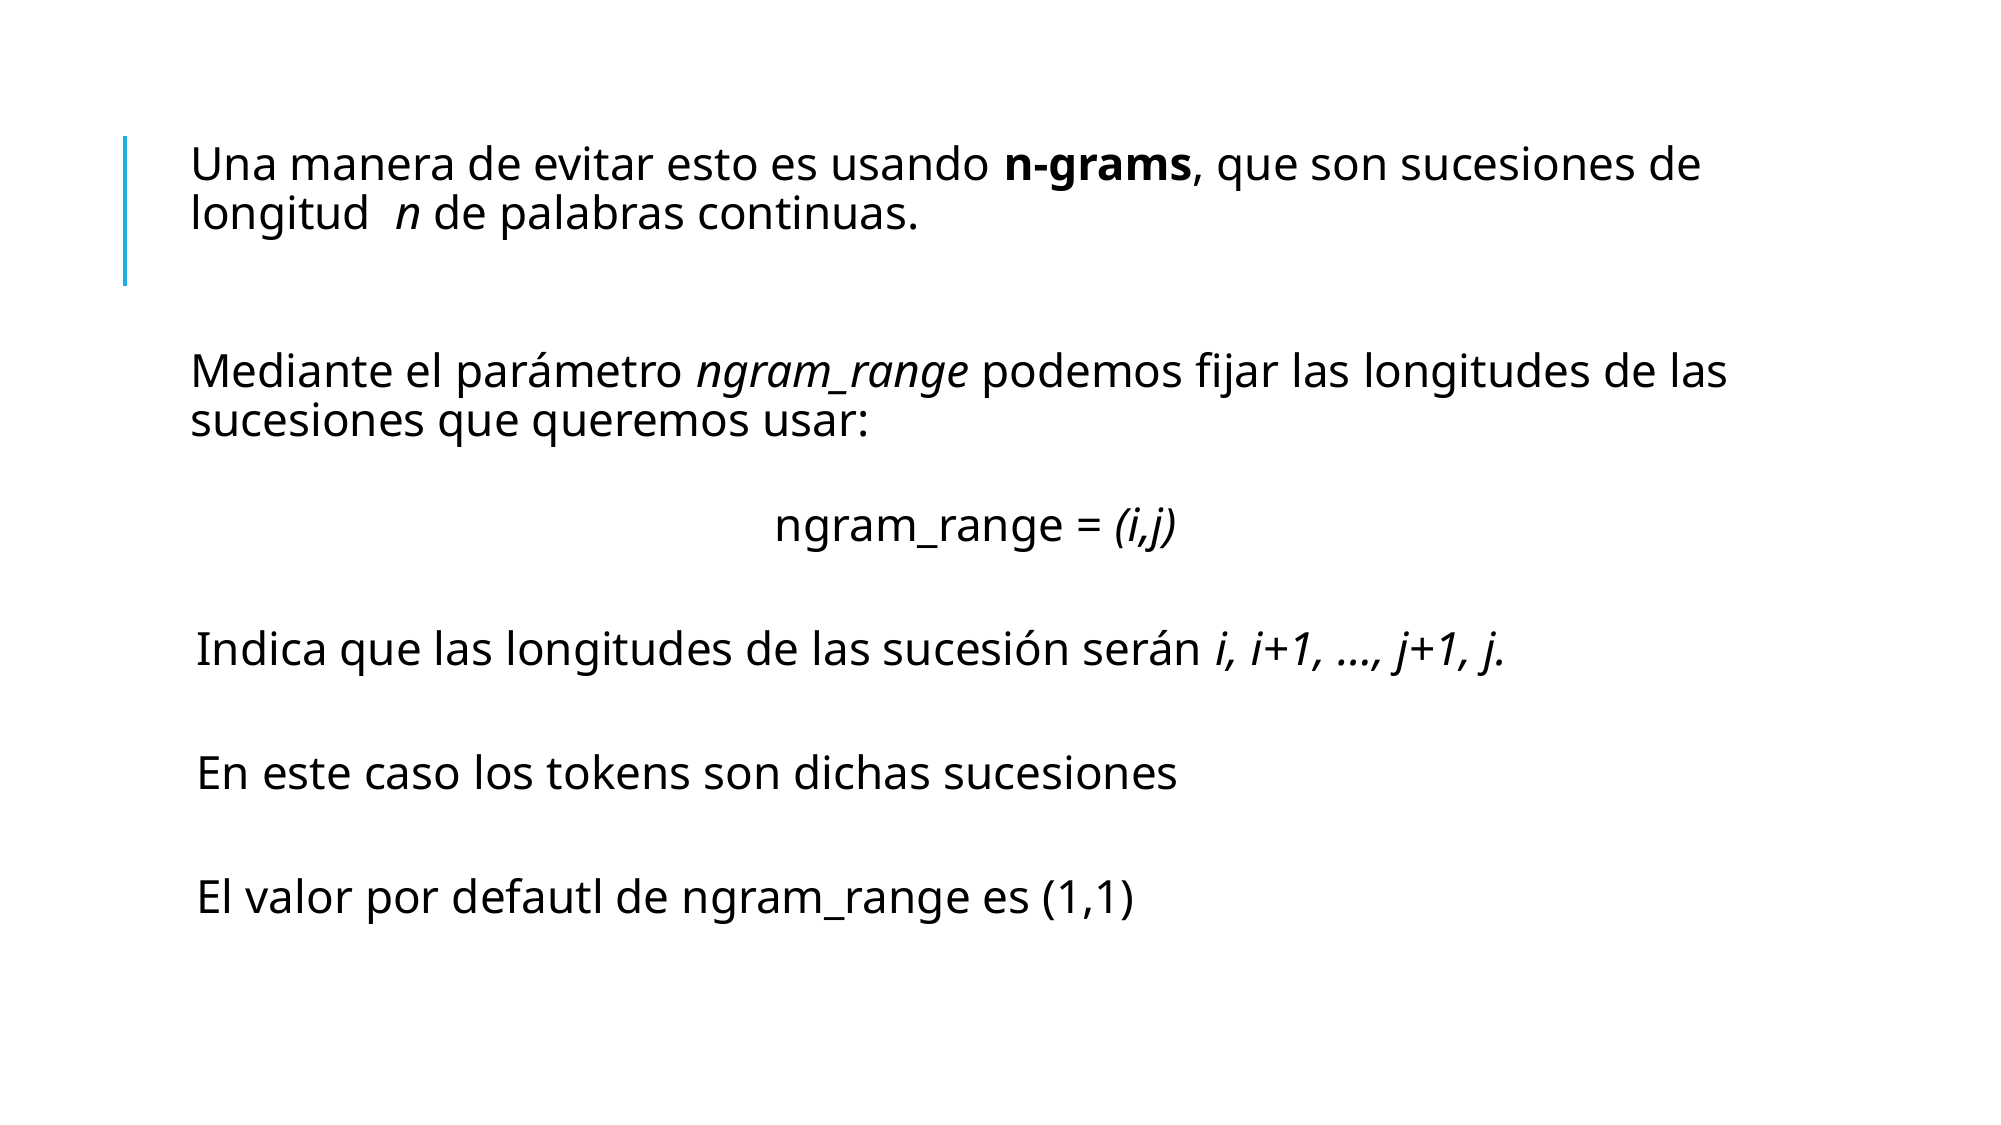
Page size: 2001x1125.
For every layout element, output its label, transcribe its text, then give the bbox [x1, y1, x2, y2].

list Una manera de evitar esto es usando n-grams, que son sucesiones de longitud n de palabras continuas. Mediante el parámetro ngram_range podemos fijar las longitudes de las sucesiones que queremos usar: ngram_range = (i,j) Indica que las longitudes de las sucesión serán i, i+1, …, j+1, j. En este caso los tokens son dichas sucesiones El valor por defautl de ngram_range es (1,1) [168, 133, 1763, 1035]
